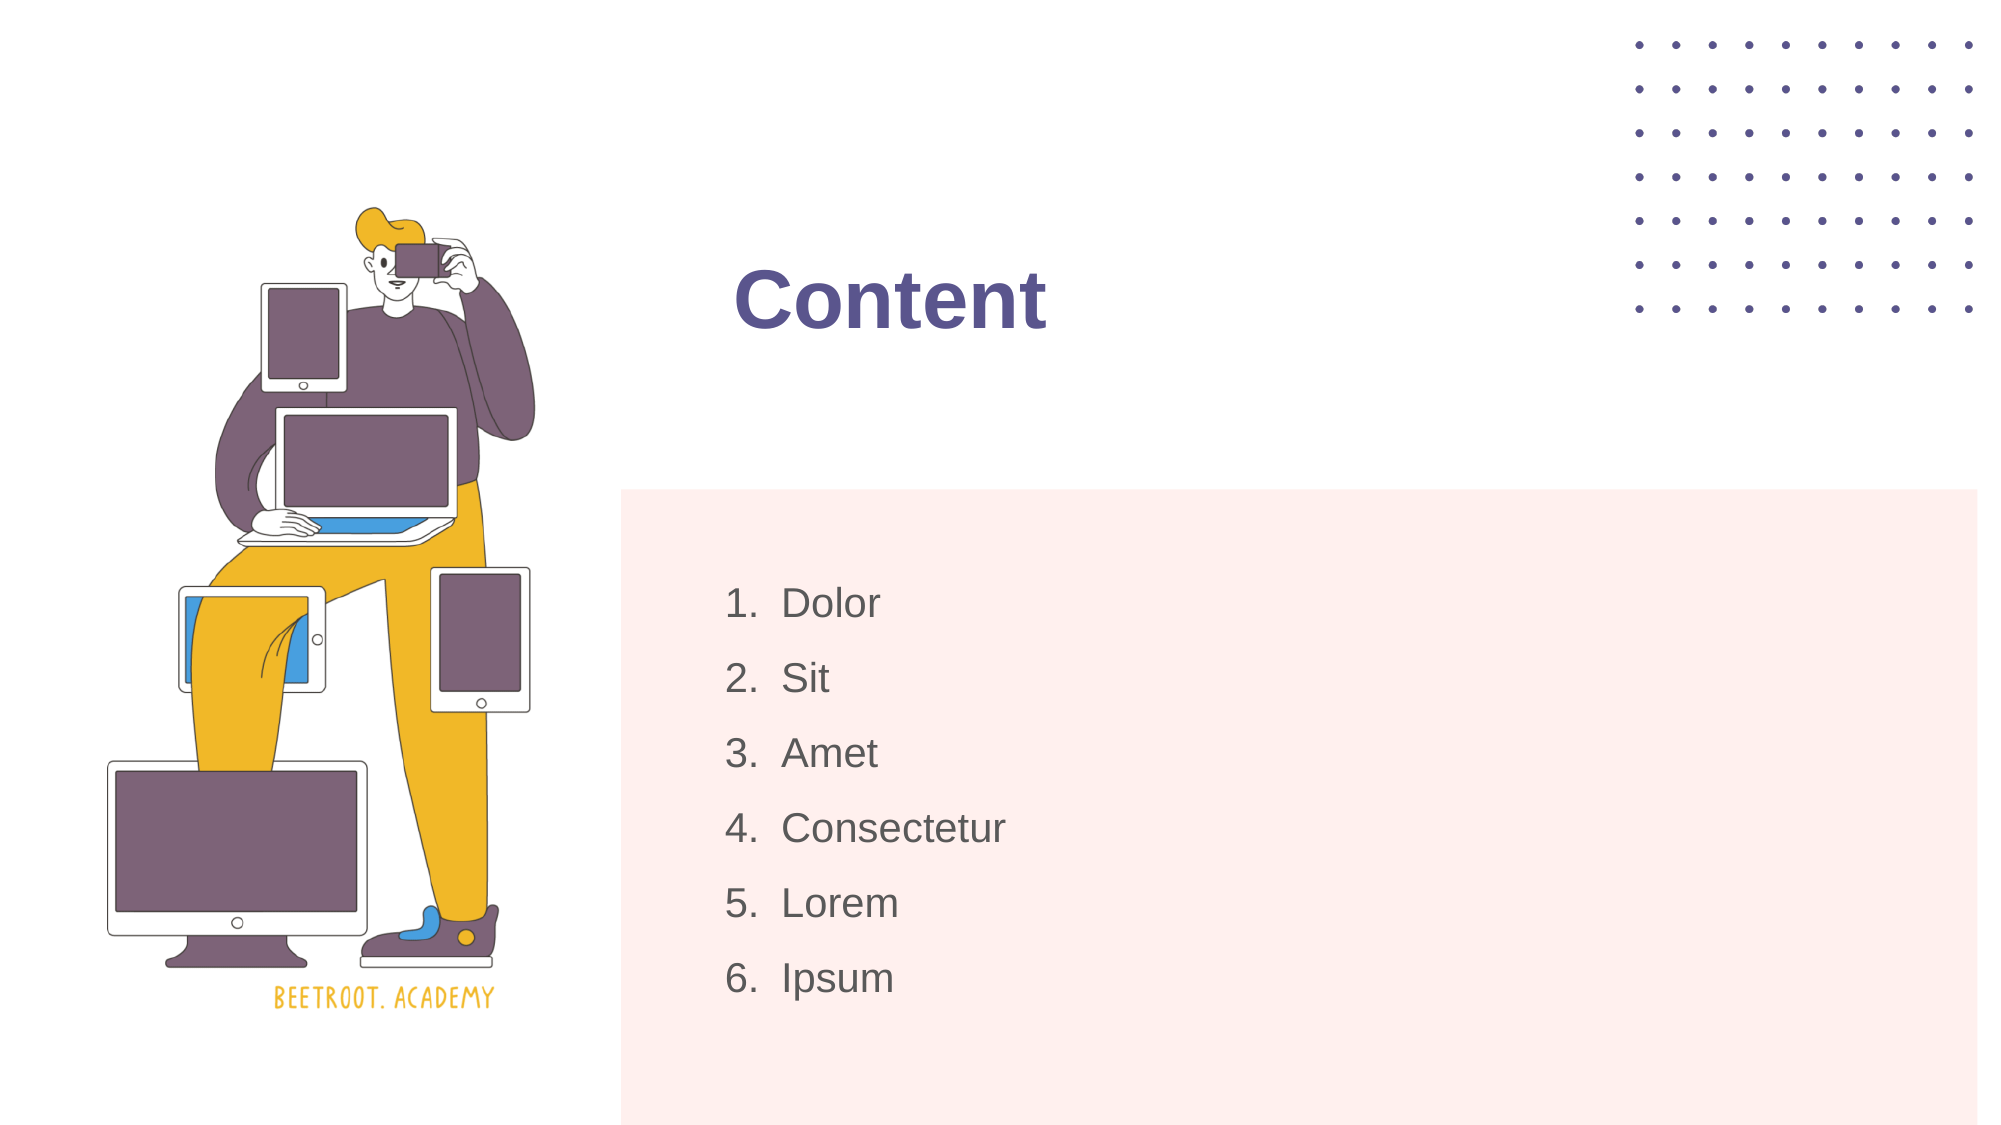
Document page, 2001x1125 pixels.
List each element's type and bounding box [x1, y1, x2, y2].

text_box [0, 41, 1978, 1125]
picture [1635, 41, 1974, 313]
